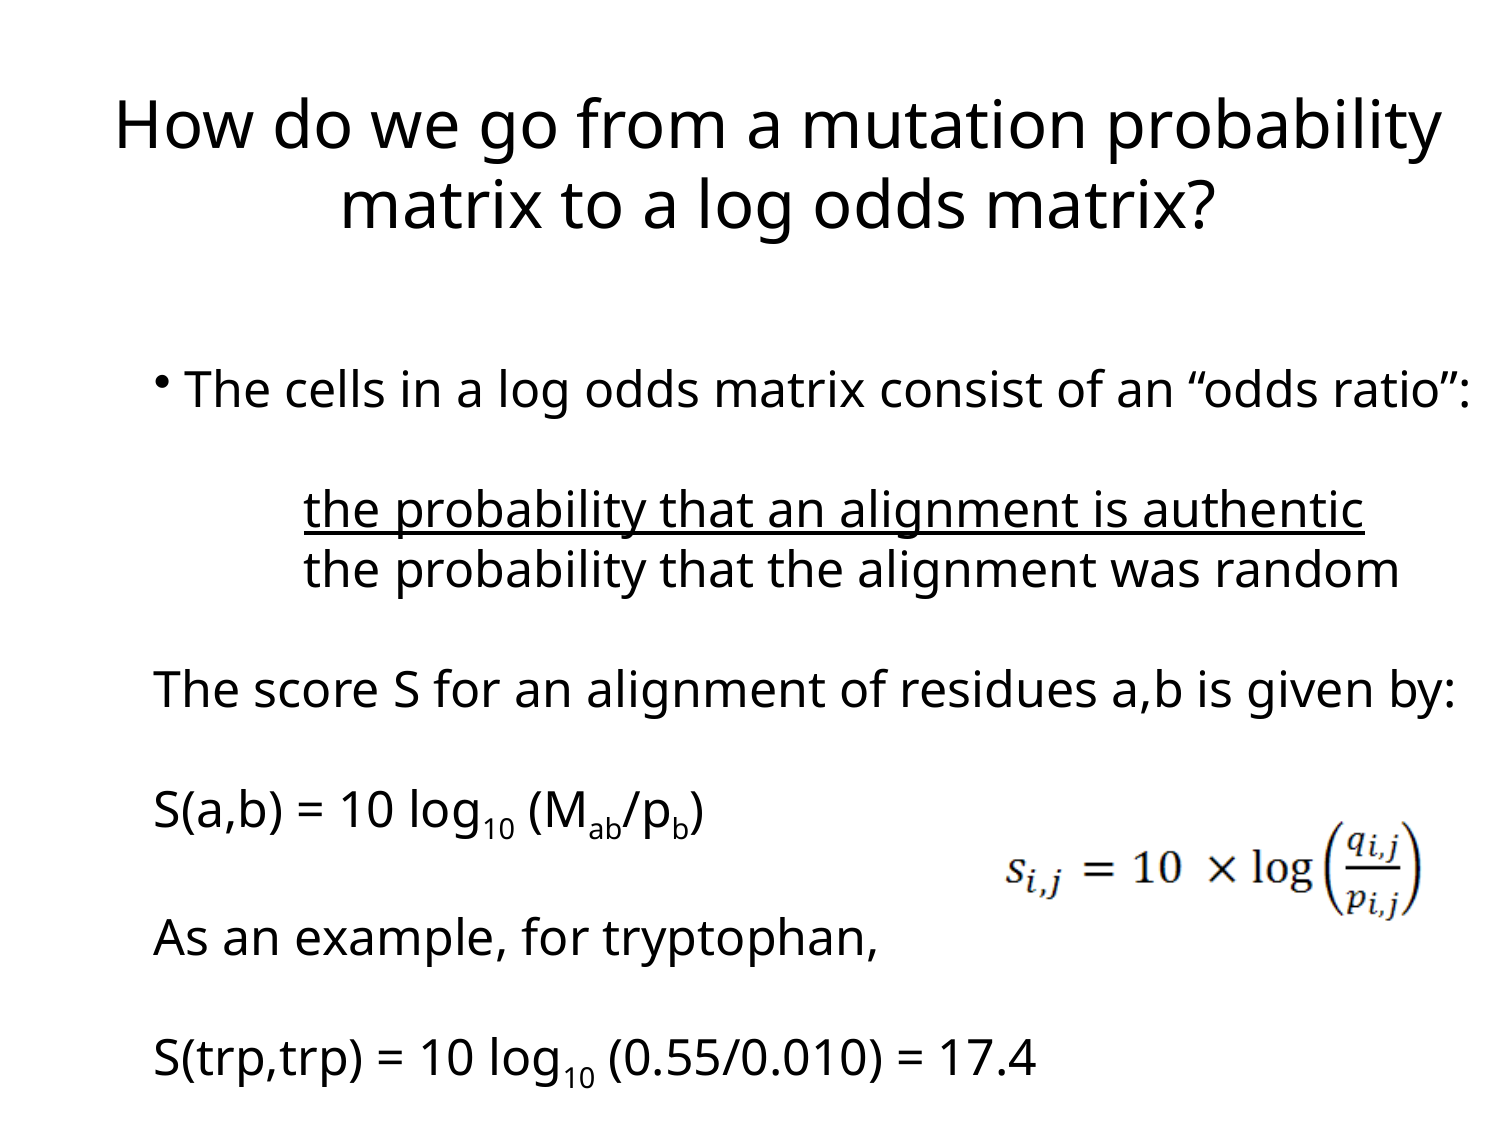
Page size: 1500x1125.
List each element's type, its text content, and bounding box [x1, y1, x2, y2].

picture [987, 799, 1438, 933]
text_box How do we go from a mutation probability matrix to a log odds matrix? [99, 74, 1459, 250]
text_box The cells in a log odds matrix consist of an “odds ratio”: the probability that an alignment is authentic the probability that the alignment was random The score S for an alignment of residues a,b is given by: S(a,b) = 10 log10 (Mab/pb) As an example, for tryptophan, S(trp,trp) = 10 log10 (0.55/0.010) = 17.4 [139, 349, 1488, 1102]
